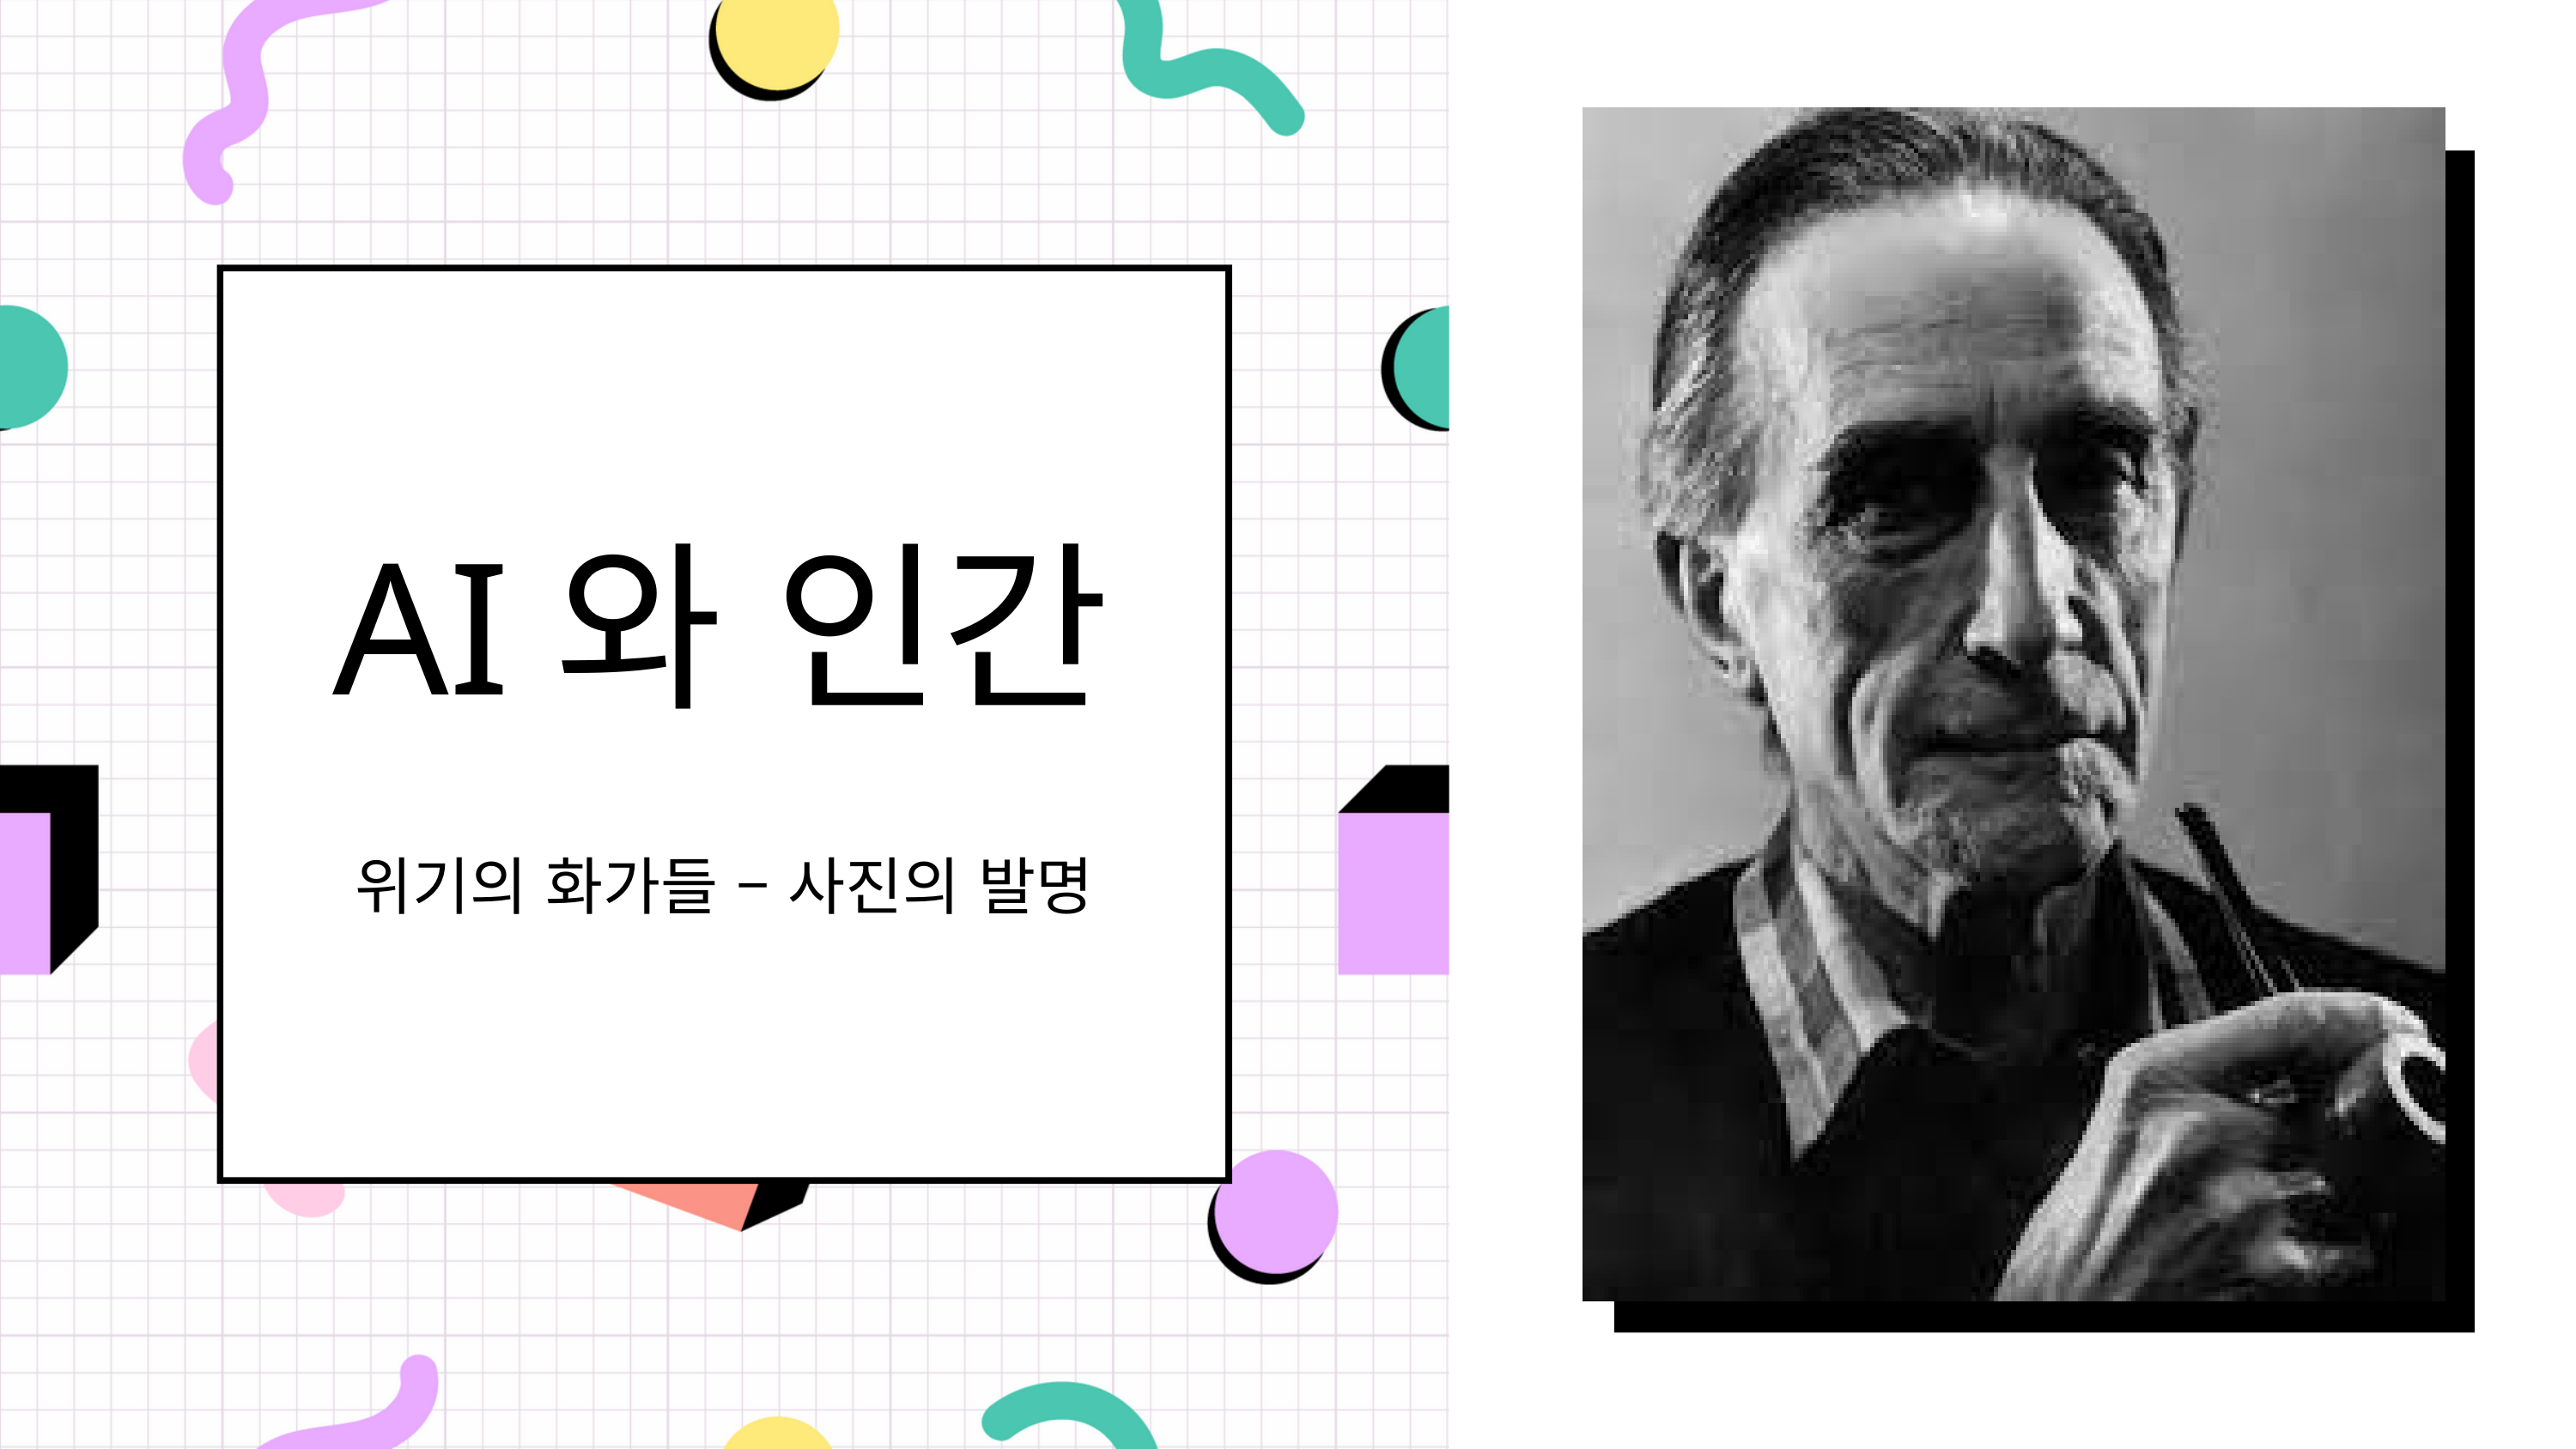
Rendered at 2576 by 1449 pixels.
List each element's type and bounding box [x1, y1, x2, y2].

text_box [216, 264, 1233, 1185]
text_box [1582, 115, 2476, 1333]
text_box [0, 0, 1449, 1449]
picture [1582, 107, 2446, 1301]
